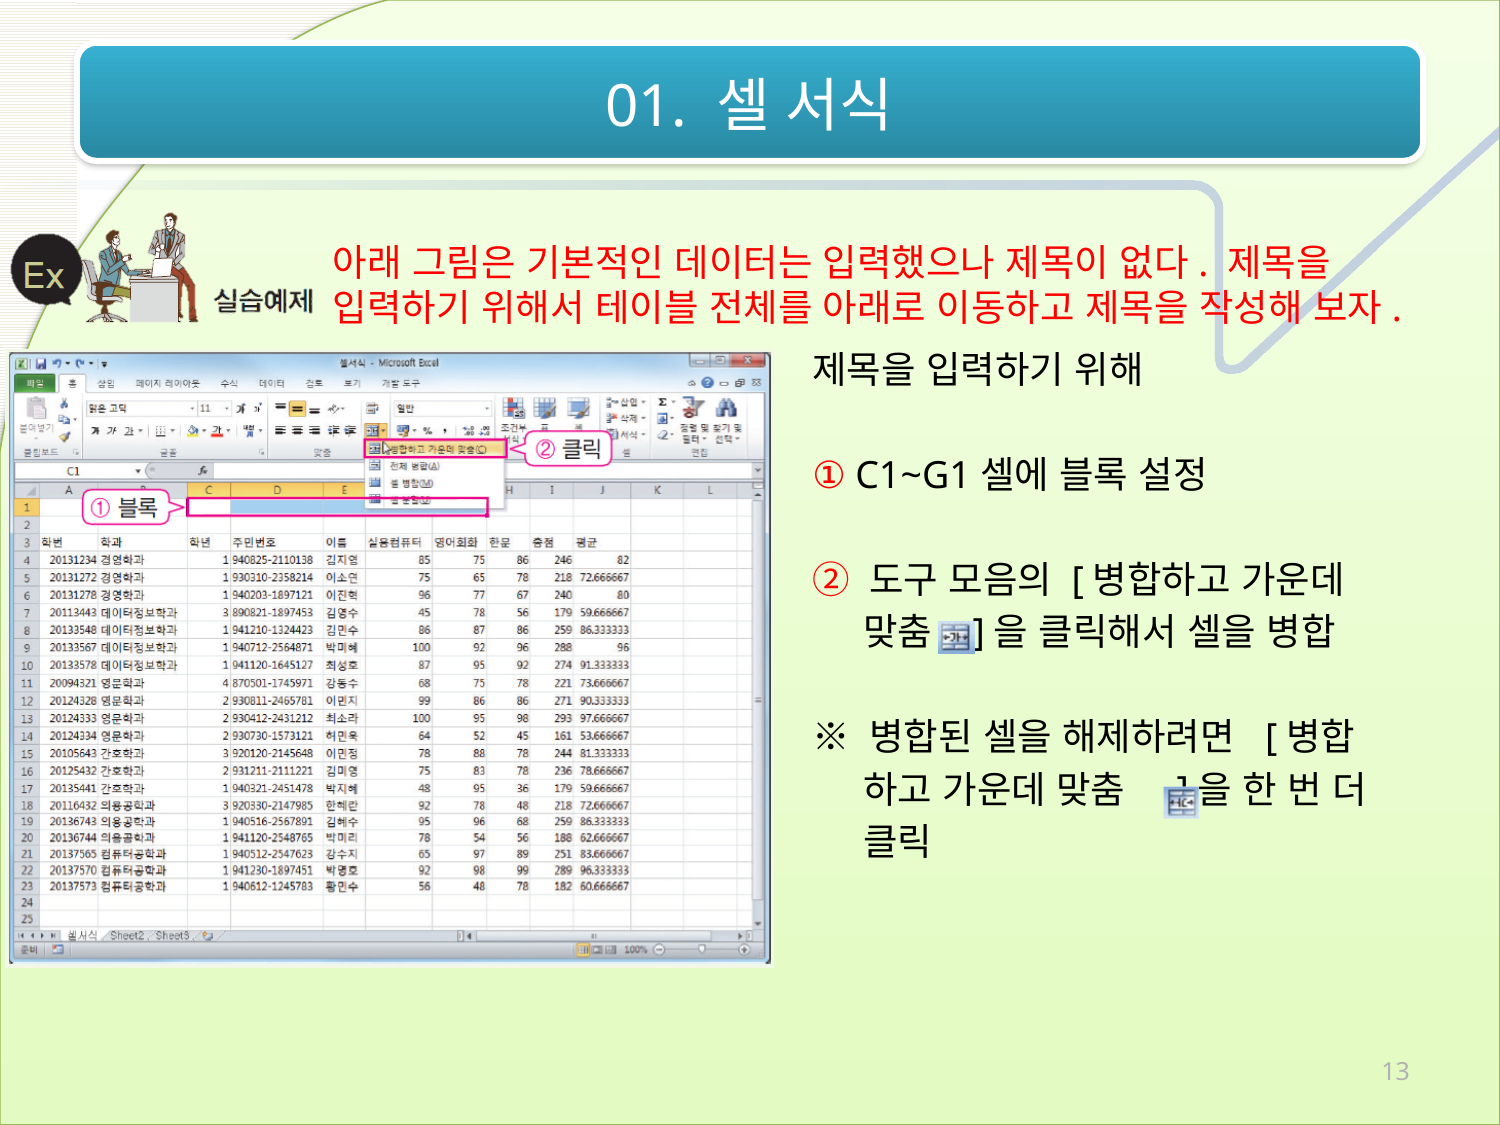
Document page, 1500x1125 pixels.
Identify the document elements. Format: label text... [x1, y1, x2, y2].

picture [5, 349, 774, 969]
picture [1163, 786, 1200, 820]
list 제목을 입력하기 위해 ① C1~G1셀에 블록 설정 ② 도구 모음의 [병합하고 가운데 맞춤 ]을 클릭해서 셀을 병합 ※ 병합된 셀을 해제하려면 [병합 하고 가운데 맞춤 ]을 한 번 더 클릭 [797, 338, 1425, 1081]
title 01. 셀 서식 [75, 45, 1424, 161]
text_box 아래 그림은 기본적인 데이터는 입력했으나 제목이 없다. 제목을 입력하기 위해서 테이블 전체를 아래로 이동하고 제목을 작성해 보자. [323, 231, 1483, 327]
picture [938, 621, 975, 654]
picture [5, 207, 319, 329]
slide_number 13 [1074, 1042, 1425, 1103]
